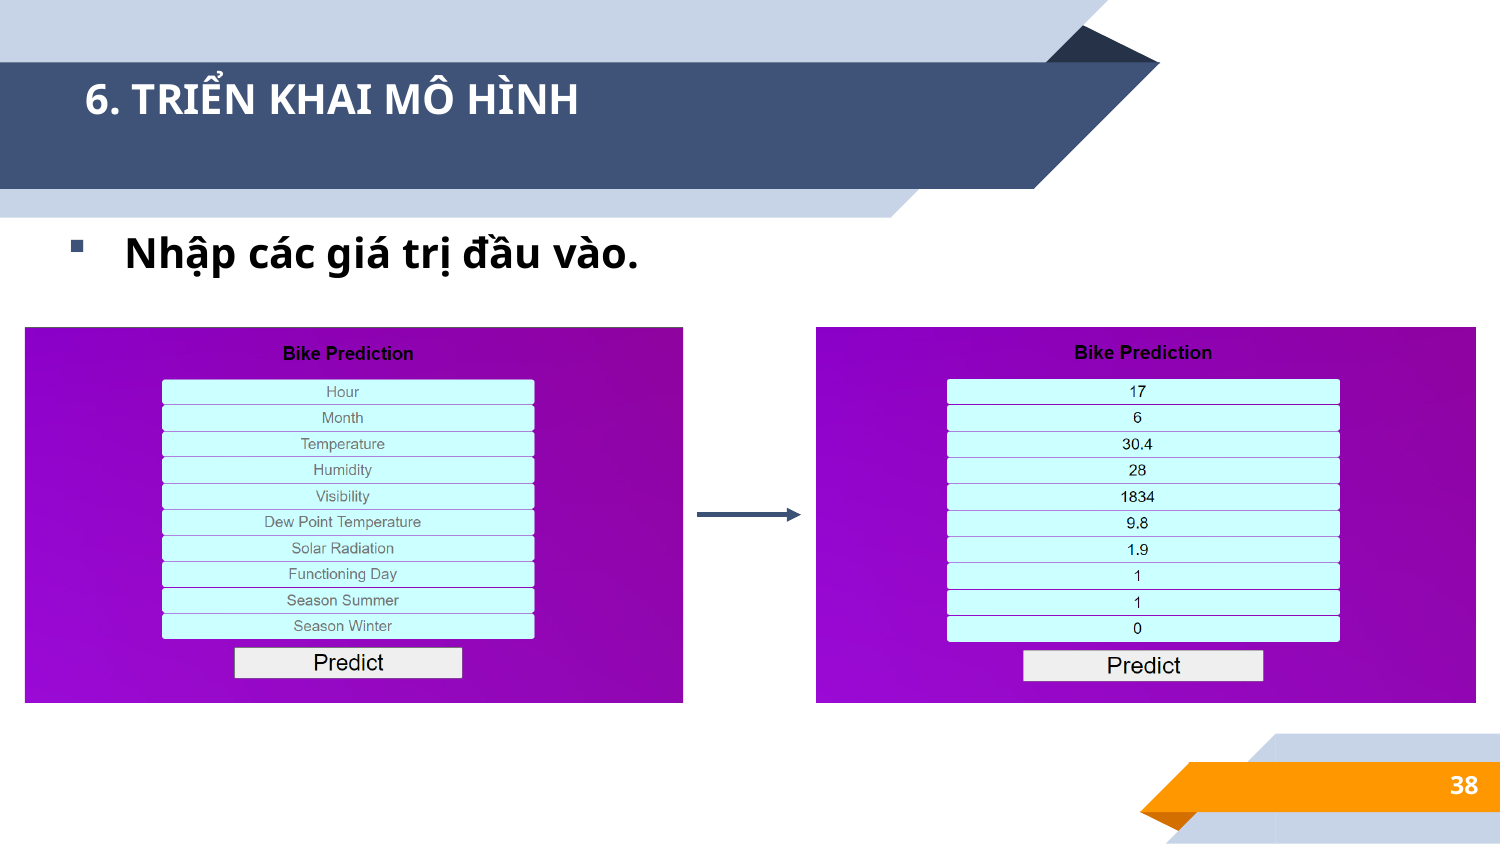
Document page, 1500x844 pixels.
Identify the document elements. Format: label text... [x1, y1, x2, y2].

title 6. TRIỂN KHAI MÔ HÌNH [70, 60, 989, 118]
text_box Nhập các giá trị đầu vào. [53, 219, 1500, 284]
slide_number 38 [1249, 760, 1494, 813]
picture [24, 326, 684, 703]
picture [816, 252, 1476, 703]
text_box [70, 118, 1019, 194]
